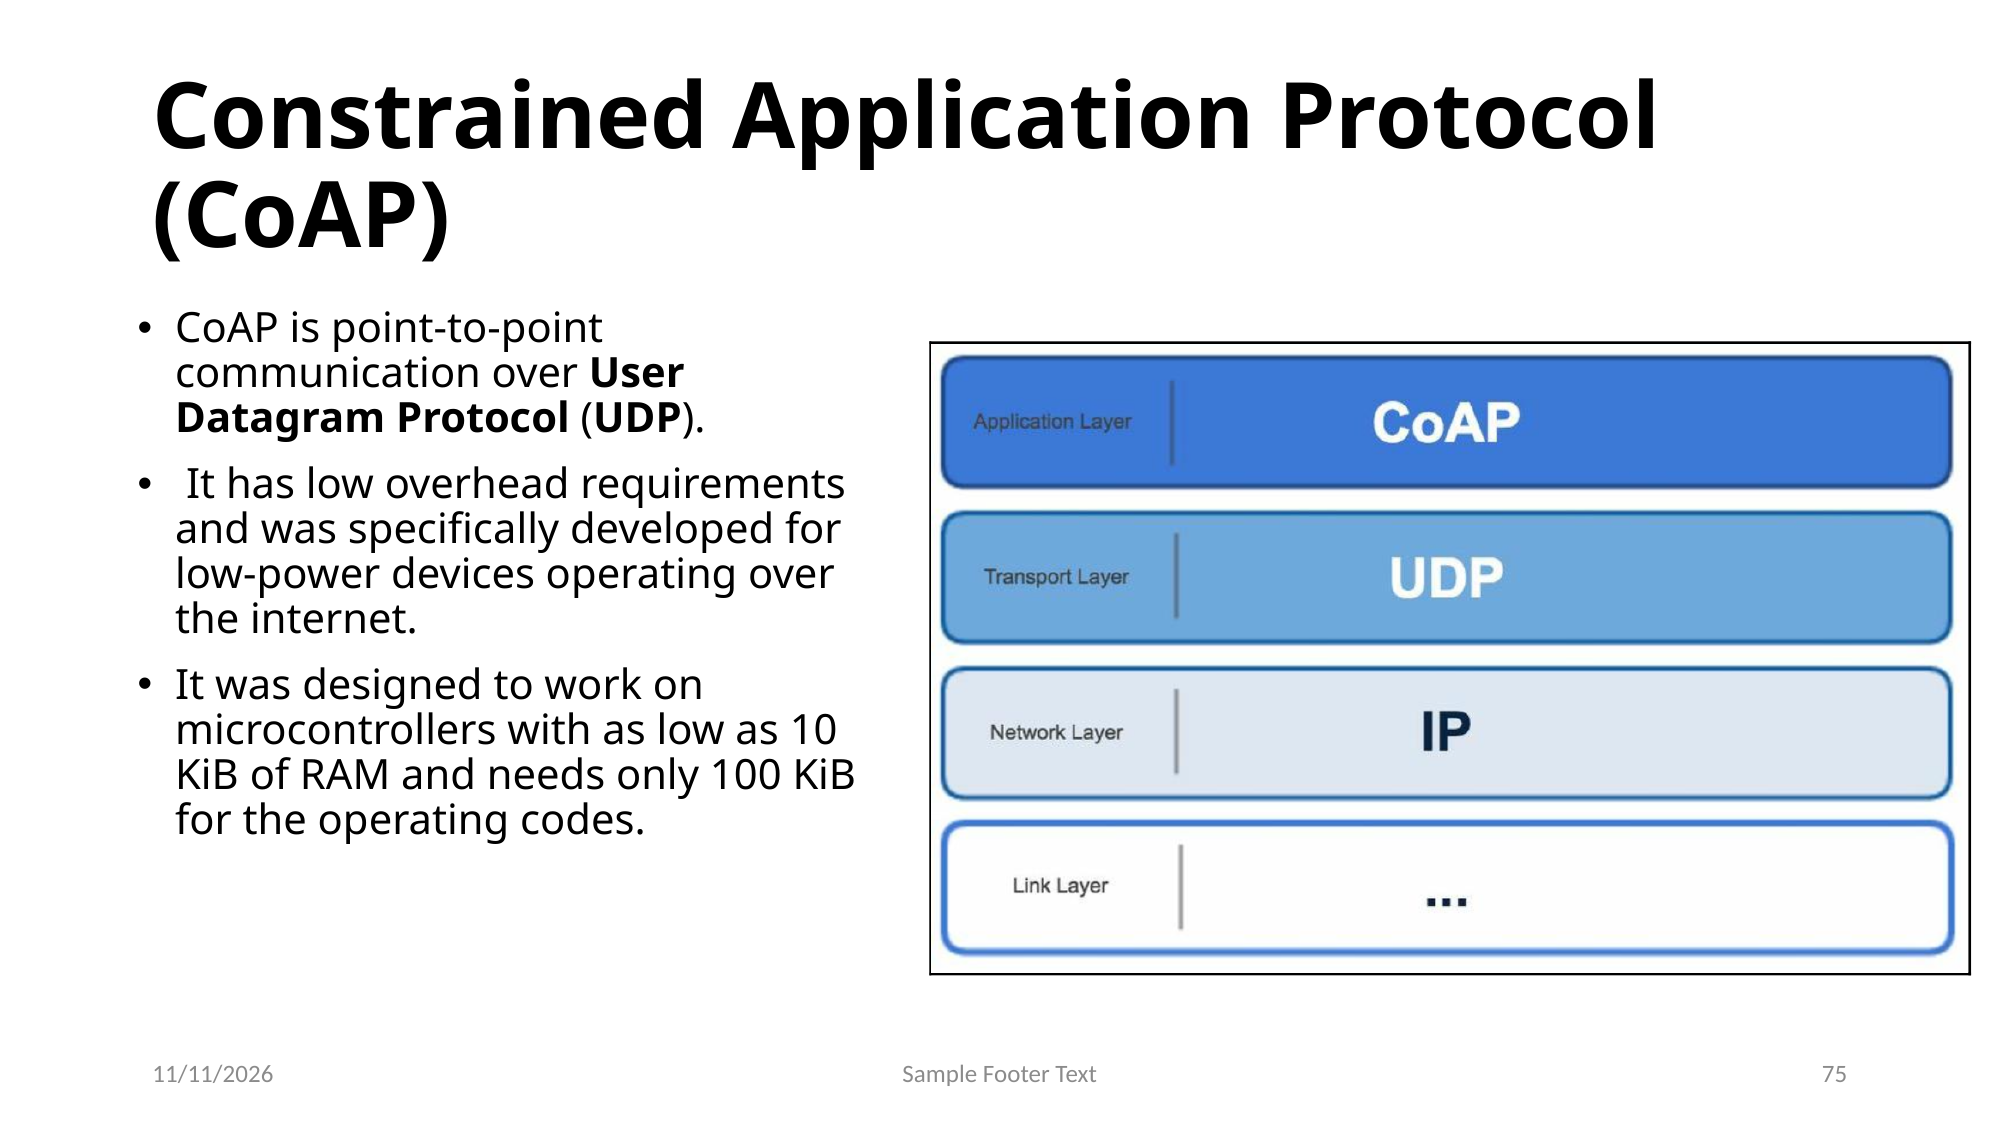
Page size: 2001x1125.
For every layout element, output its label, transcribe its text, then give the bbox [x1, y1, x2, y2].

slide_number 75 [1412, 1042, 1863, 1103]
picture [917, 333, 1979, 983]
title Constrained Application Protocol (CoAP) [137, 59, 1863, 278]
footer Sample Footer Text [662, 1042, 1338, 1103]
list CoAP is point-to-point communication over User Datagram Protocol (UDP). It has low overhead requirements and was specifically developed for low-power devices operating over the internet. It was designed to work on microcontrollers with as low as 10 KiB of RAM and needs only 100 KiB for the operating codes. [122, 299, 885, 895]
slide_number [137, 1042, 588, 1103]
